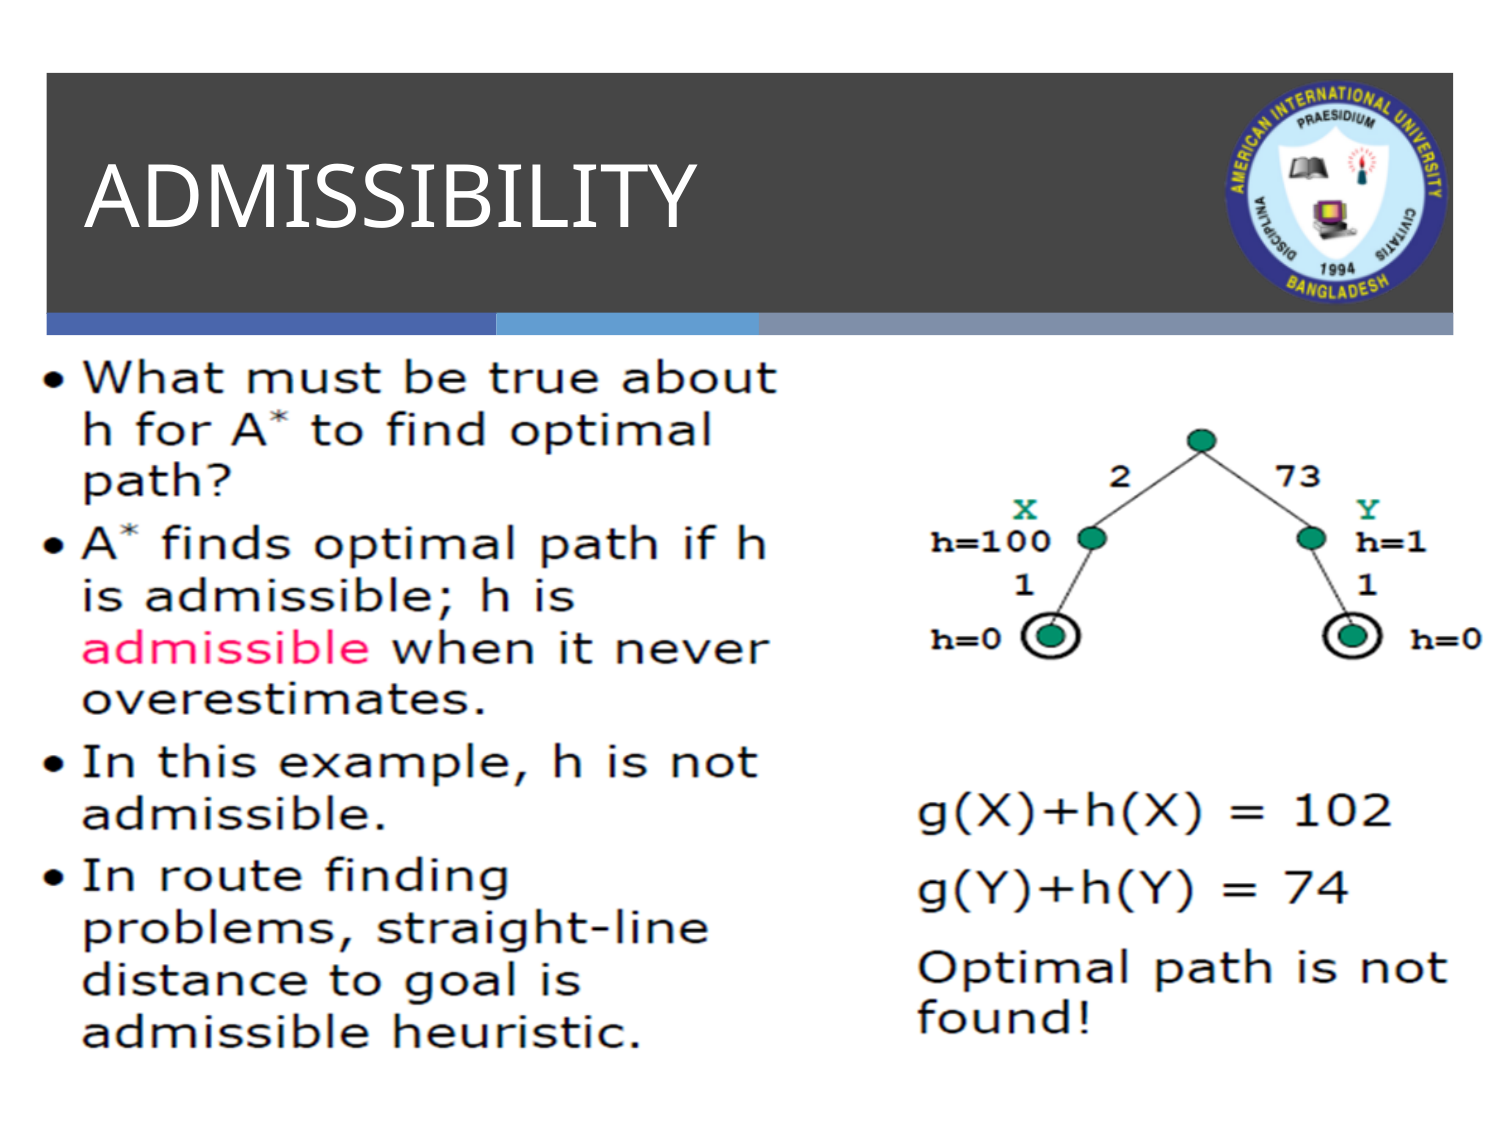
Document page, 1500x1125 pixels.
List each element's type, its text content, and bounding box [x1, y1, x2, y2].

title ADMISSIBILITY [69, 73, 1351, 253]
picture [1220, 75, 1454, 310]
picture [34, 348, 1485, 1061]
